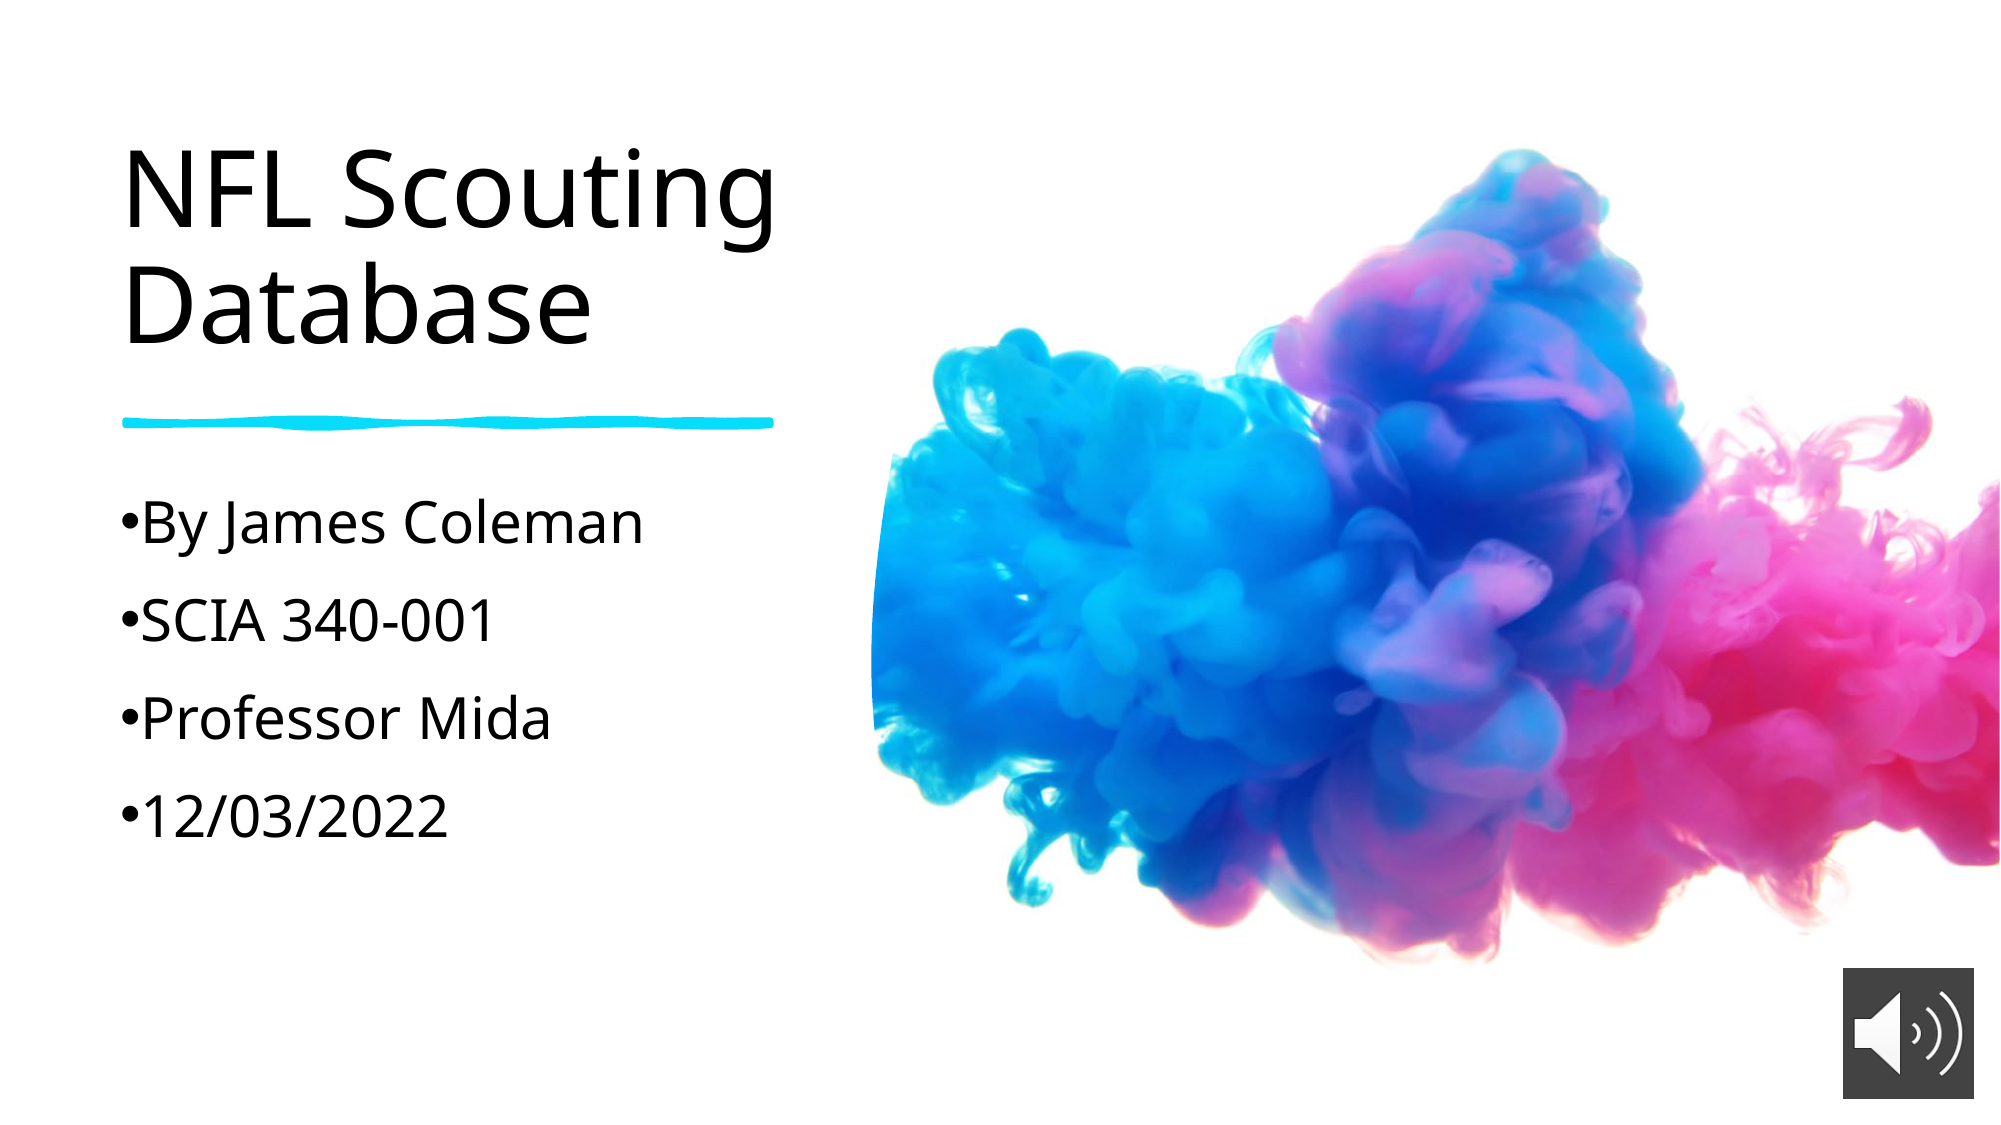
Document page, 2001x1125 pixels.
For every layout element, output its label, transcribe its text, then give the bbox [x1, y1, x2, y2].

picture [871, 0, 2000, 1125]
text_box [0, 0, 871, 1125]
title NFL Scouting Database [105, 53, 822, 375]
text_box [124, 417, 772, 429]
subtitle By James Coleman SCIA 340-001 Professor Mida 12/03/2022 [105, 471, 802, 1016]
